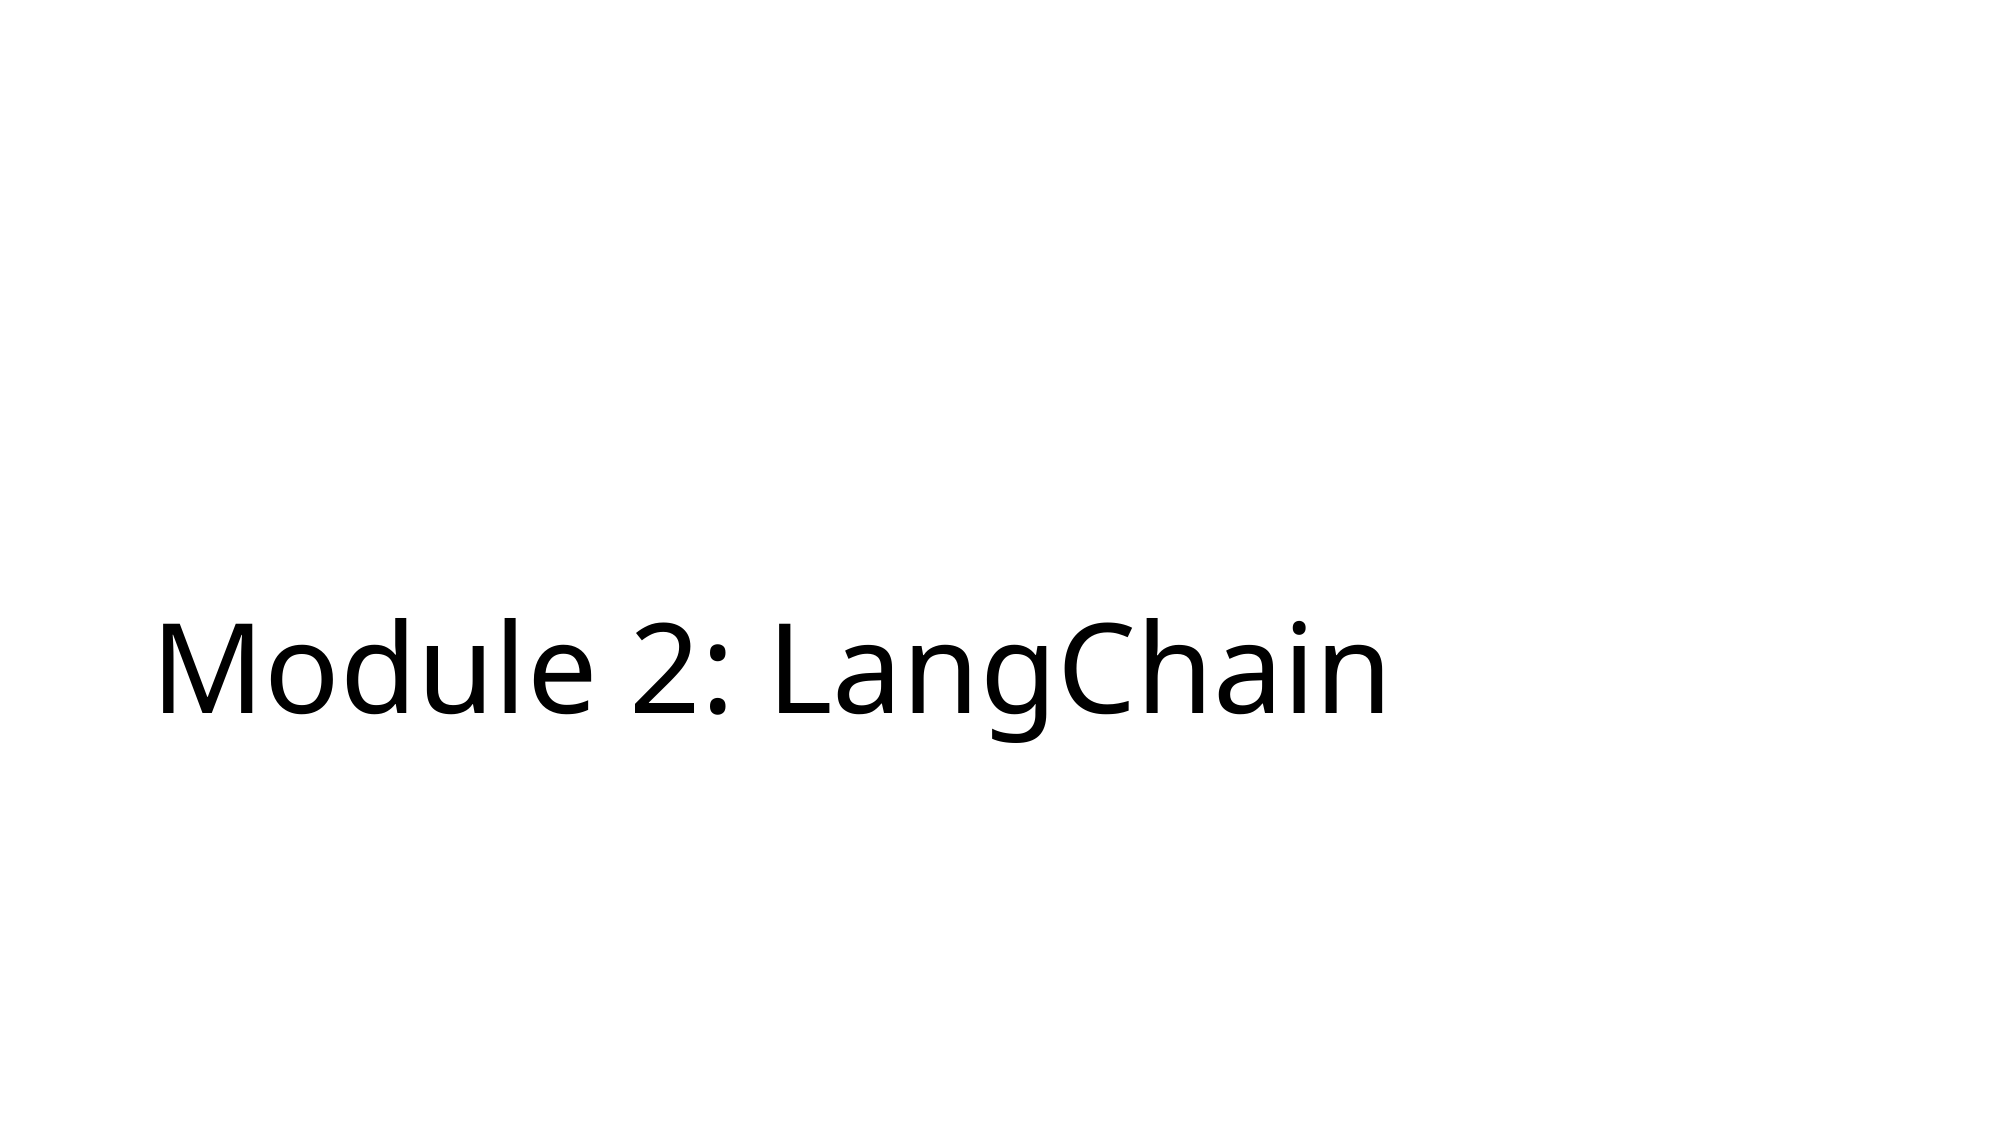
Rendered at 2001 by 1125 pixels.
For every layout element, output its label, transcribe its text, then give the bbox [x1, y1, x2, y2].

title Module 2: LangChain [136, 280, 1862, 749]
